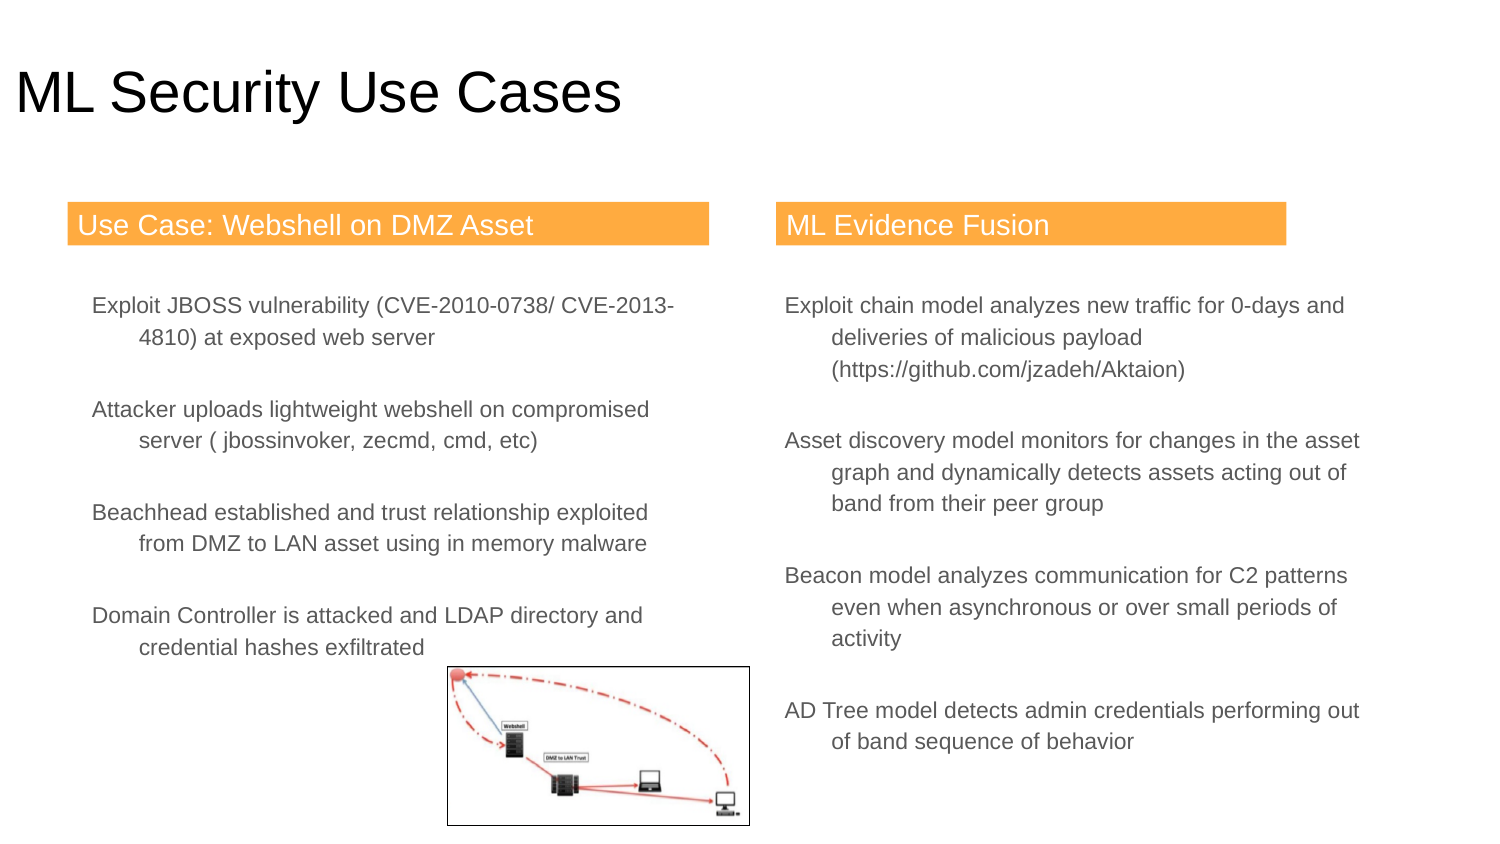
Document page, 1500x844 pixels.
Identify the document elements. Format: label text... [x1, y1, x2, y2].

text_box Use Case: Webshell on DMZ Asset [67, 201, 710, 246]
text_box ML Evidence Fusion [776, 201, 1287, 246]
title ML Security Use Cases [0, 38, 1500, 116]
picture [447, 666, 751, 826]
list Exploit JBOSS vulnerability (CVE-2010-0738/ CVE-2013-4810) at exposed web server Attacker uploads lightweight webshell on compromised server ( jbossinvoker, zecmd, cmd, etc) Beachhead established and trust relationship exploited from DMZ to LAN asset using in memory malware Domain Controller is attacked and LDAP directory and credential hashes exfiltrated [83, 282, 688, 747]
list Exploit chain model analyzes new traffic for 0-days and deliveries of malicious payload (https://github.com/jzadeh/Aktaion) Asset discovery model monitors for changes in the asset graph and dynamically detects assets acting out of band from their peer group Beacon model analyzes communication for C2 patterns even when asynchronous or over small periods of activity AD Tree model detects admin credentials performing out of band sequence of behavior [776, 282, 1380, 747]
